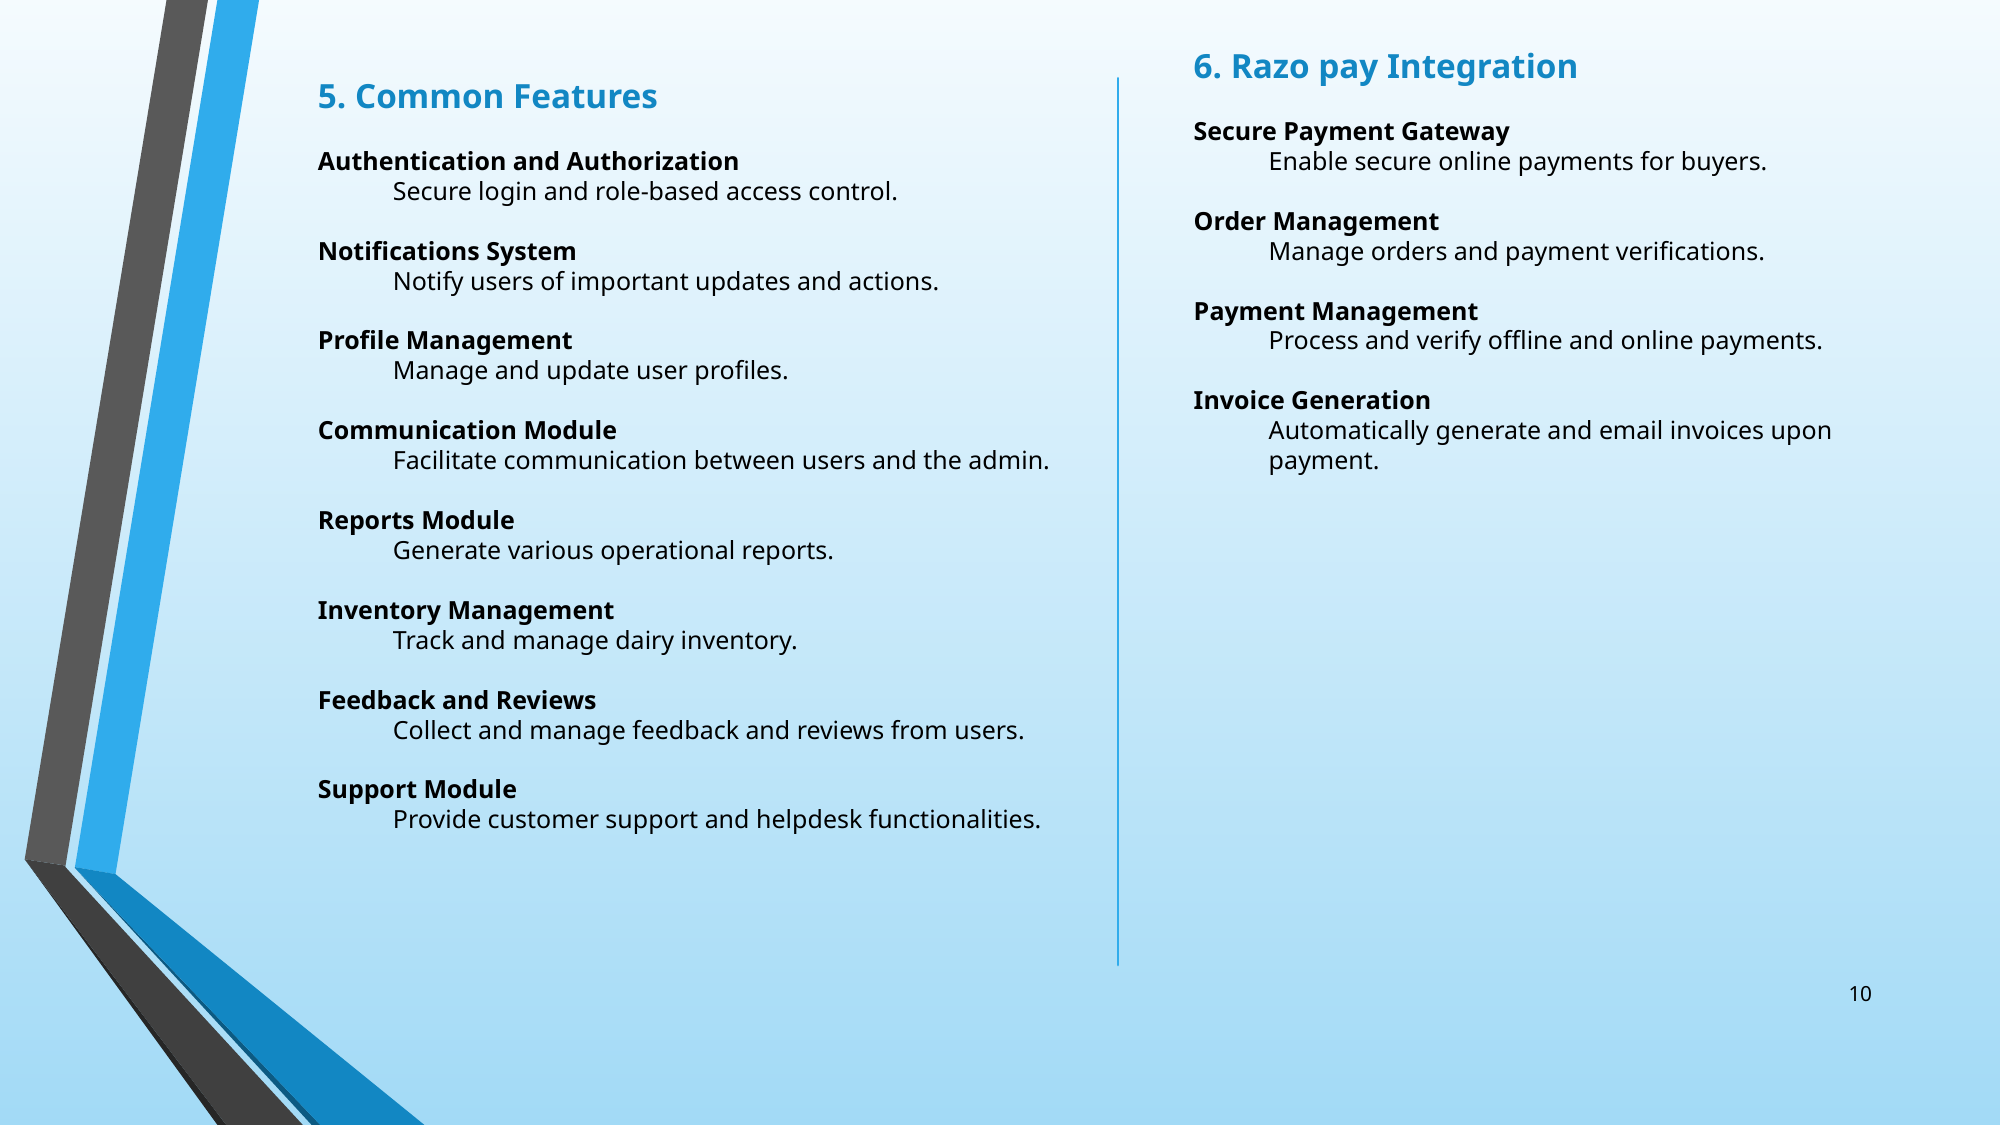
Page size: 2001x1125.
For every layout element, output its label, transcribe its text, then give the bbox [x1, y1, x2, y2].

text_box 5. Common Features Authentication and Authorization Secure login and role-based access control. Notifications System Notify users of important updates and actions. Profile Management Manage and update user profiles. Communication Module Facilitate communication between users and the admin. Reports Module Generate various operational reports. Inventory Management Track and manage dairy inventory. Feedback and Reviews Collect and manage feedback and reviews from users. Support Module Provide customer support and helpdesk functionalities. 6. Razo pay Integration Secure Payment Gateway Enable secure online payments for buyers. Order Management Manage orders and payment verifications. Payment Management Process and verify offline and online payments. Invoice Generation Automatically generate and email invoices upon payment. [303, 38, 1935, 1125]
